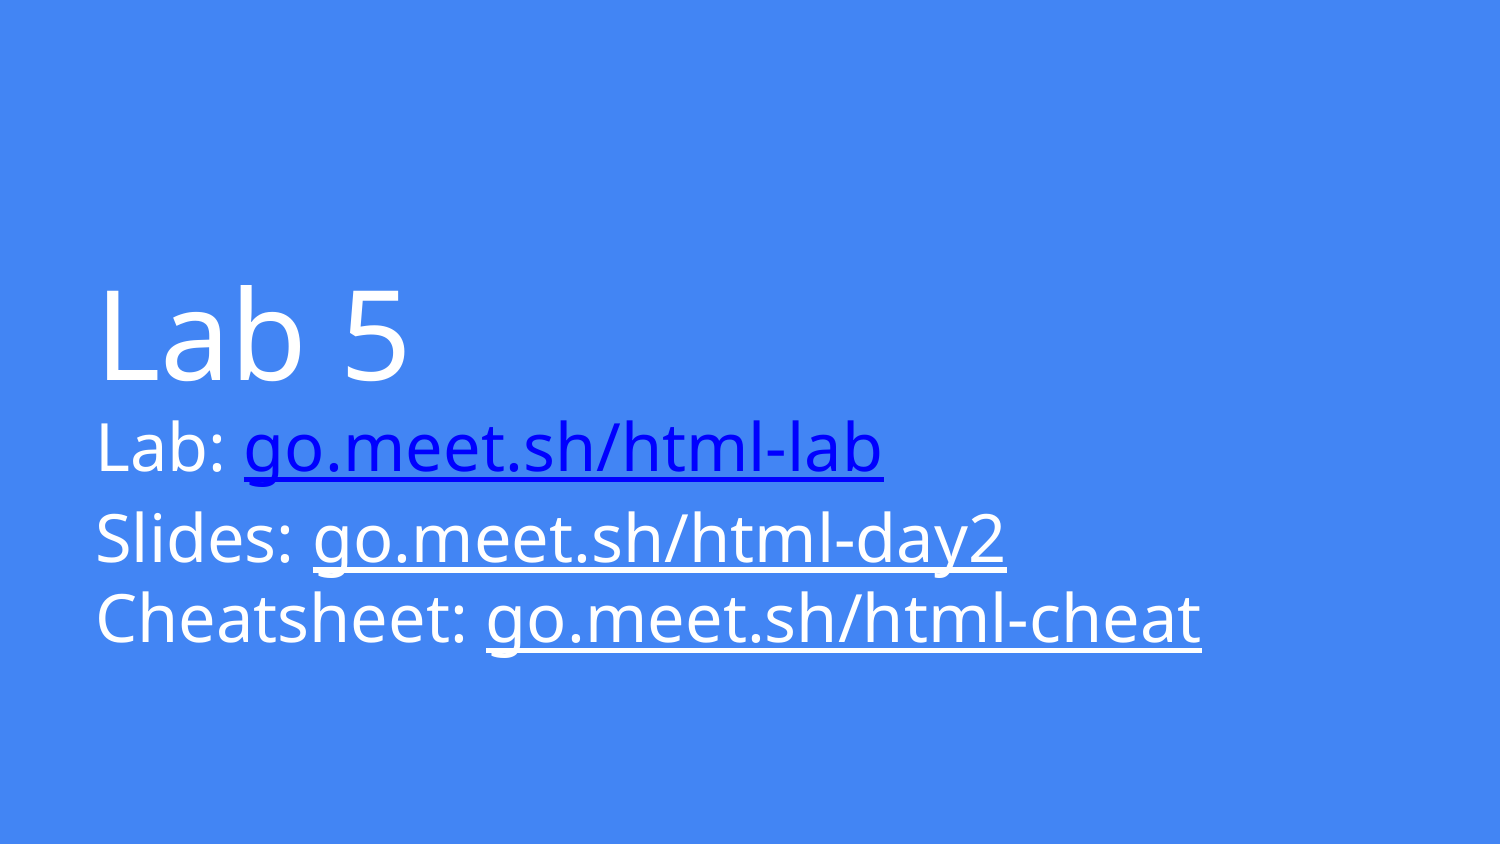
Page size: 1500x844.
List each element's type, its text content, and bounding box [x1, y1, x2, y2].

text_box Lab 5 Lab: go.meet.sh/html-lab Slides: go.meet.sh/html-day2 Cheatsheet: go.meet.sh/html-cheat [80, 319, 1329, 751]
